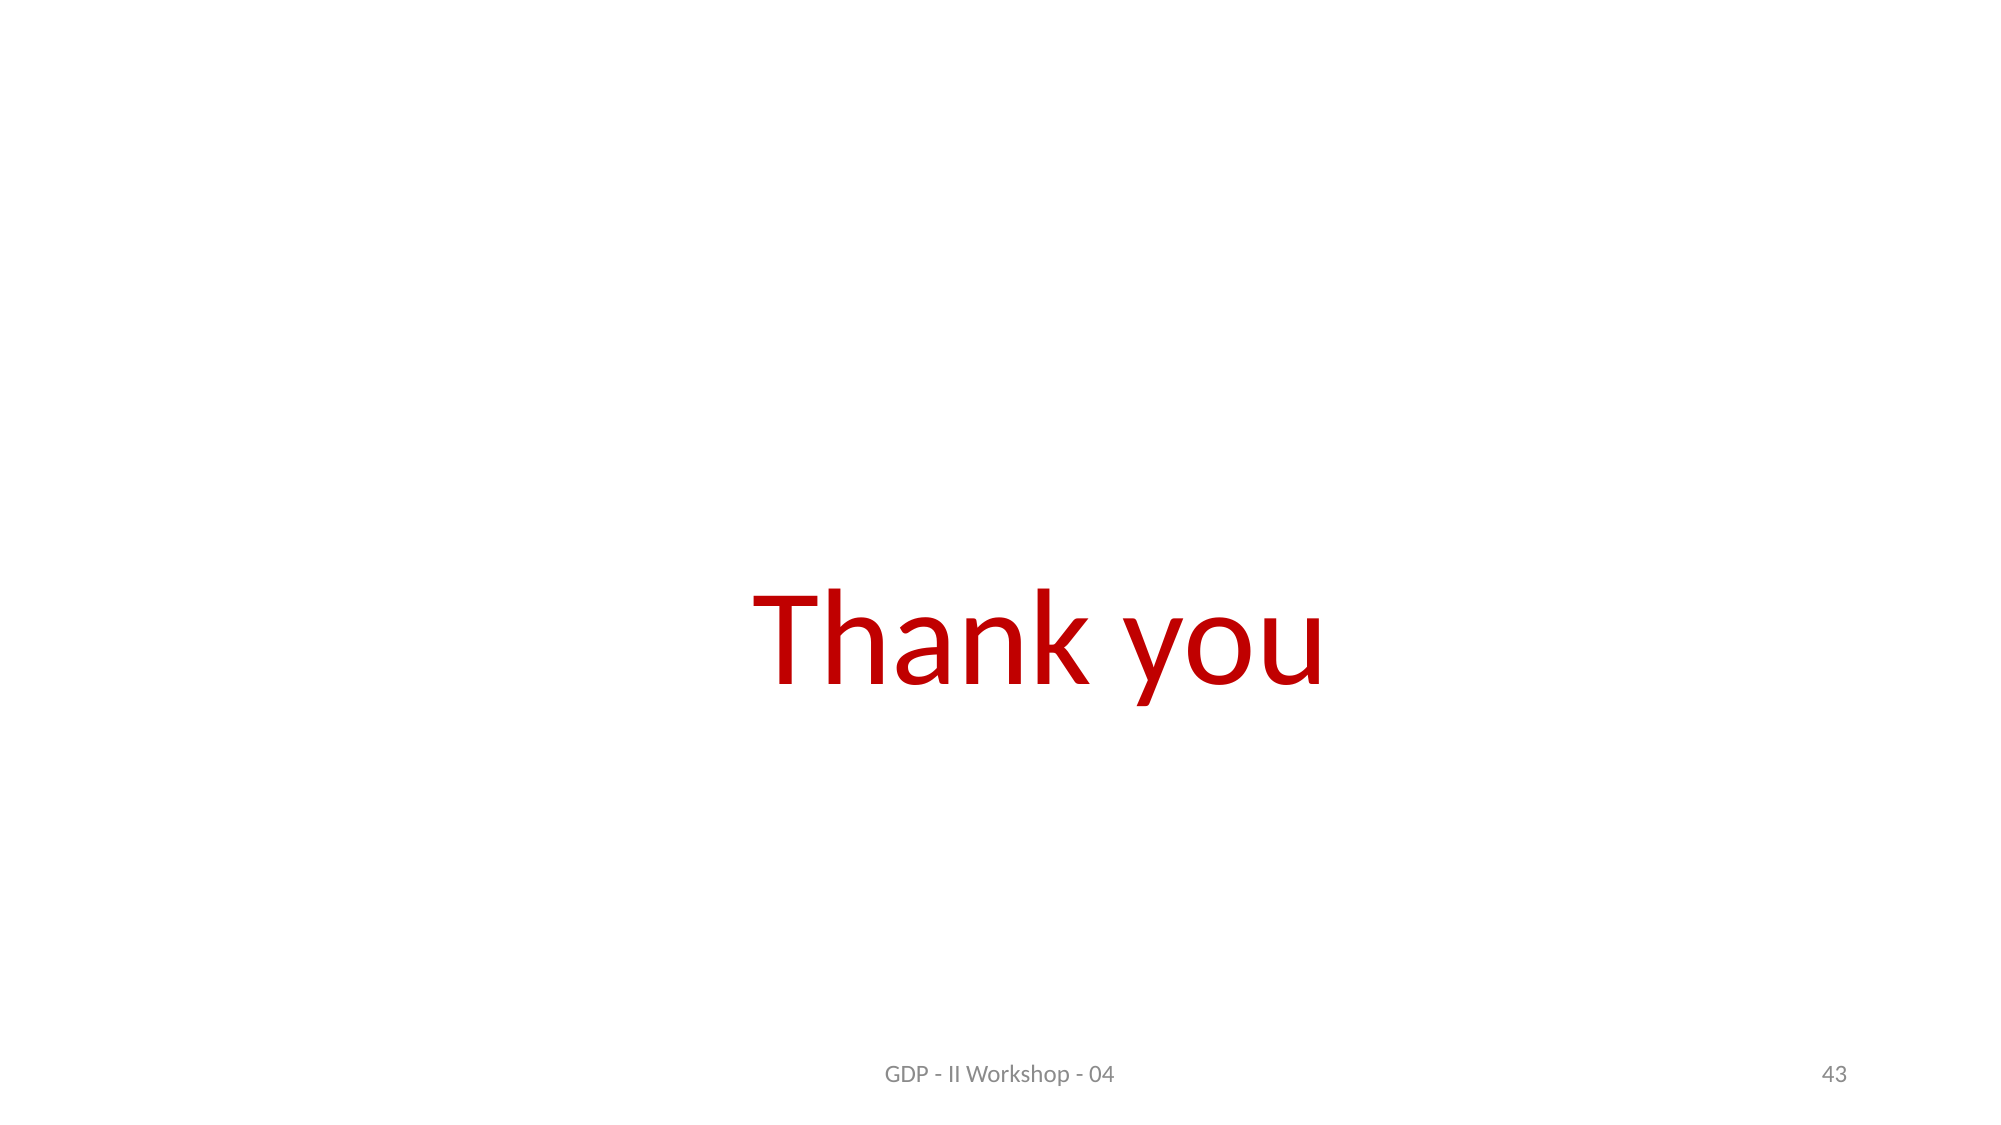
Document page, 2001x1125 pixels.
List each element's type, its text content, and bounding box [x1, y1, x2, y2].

slide_number 43 [1412, 1042, 1863, 1103]
list Thank you [137, 299, 1863, 1014]
footer GDP - II Workshop - 04 [662, 1042, 1338, 1103]
